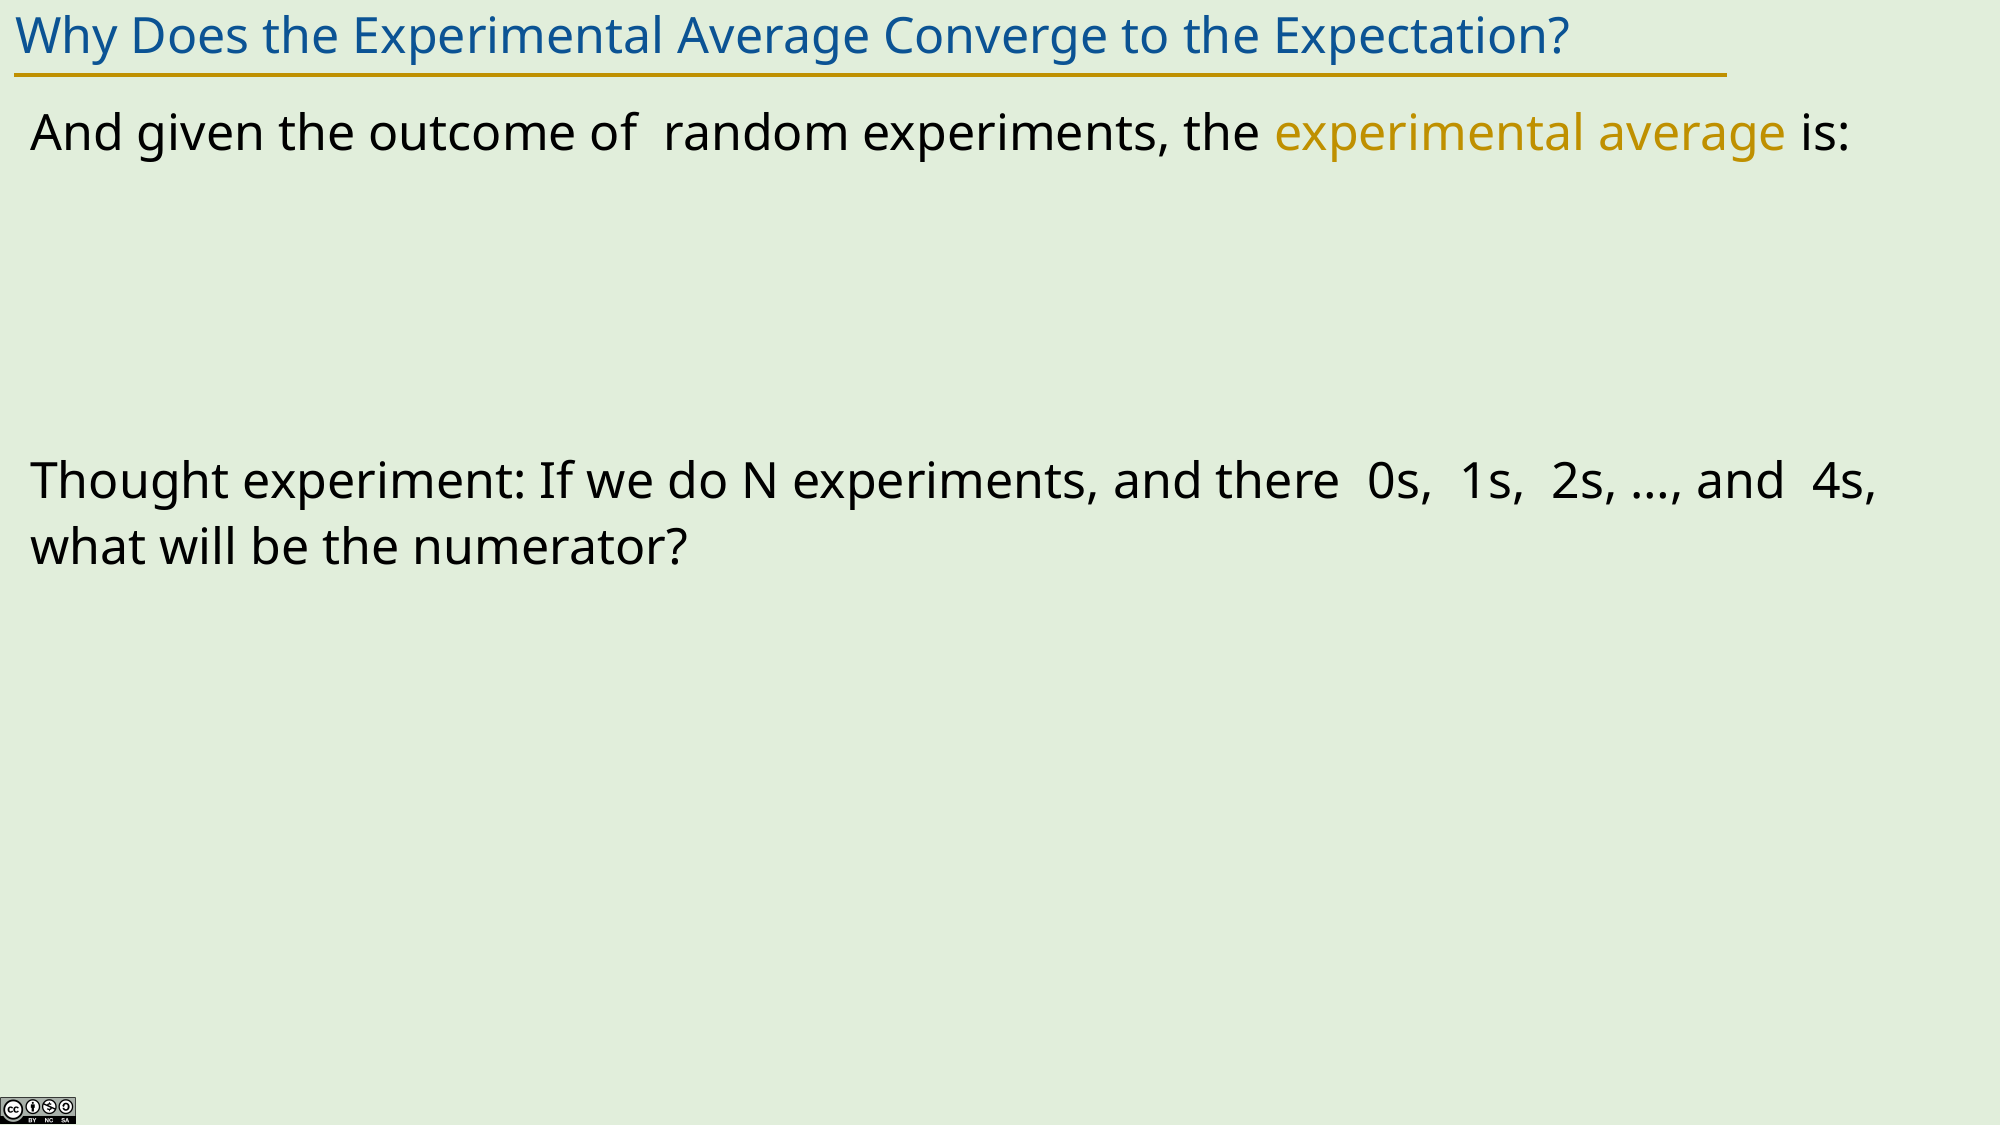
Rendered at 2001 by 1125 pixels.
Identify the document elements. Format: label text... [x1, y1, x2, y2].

picture [0, 1097, 76, 1124]
title Why Does the Experimental Average Converge to the Expectation? [0, 0, 1725, 75]
